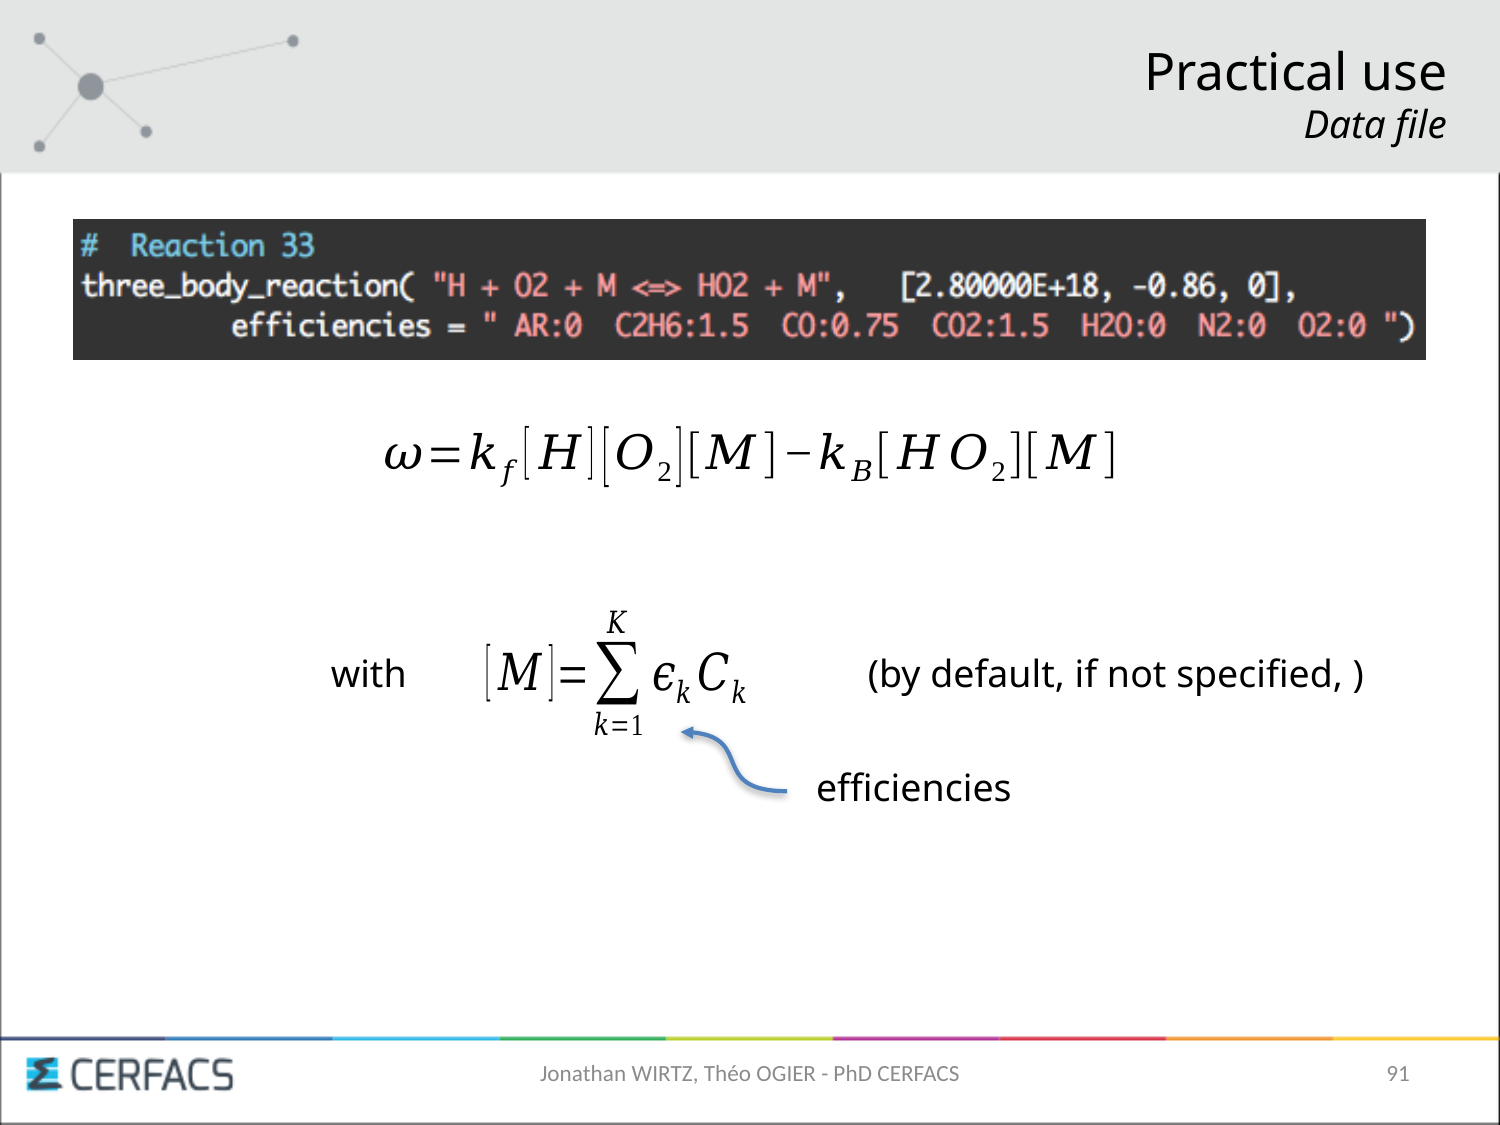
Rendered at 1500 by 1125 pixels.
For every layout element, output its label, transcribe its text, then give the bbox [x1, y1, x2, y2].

picture [0, 0, 1500, 1125]
text_box Practical use Data file [112, 30, 1463, 155]
footer Jonathan WIRTZ, Théo OGIER - PhD CERFACS [512, 1042, 988, 1103]
text_box efficiencies [801, 756, 1027, 817]
text_box with [315, 642, 422, 703]
slide_number 91 [1074, 1042, 1425, 1103]
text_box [680, 731, 788, 792]
